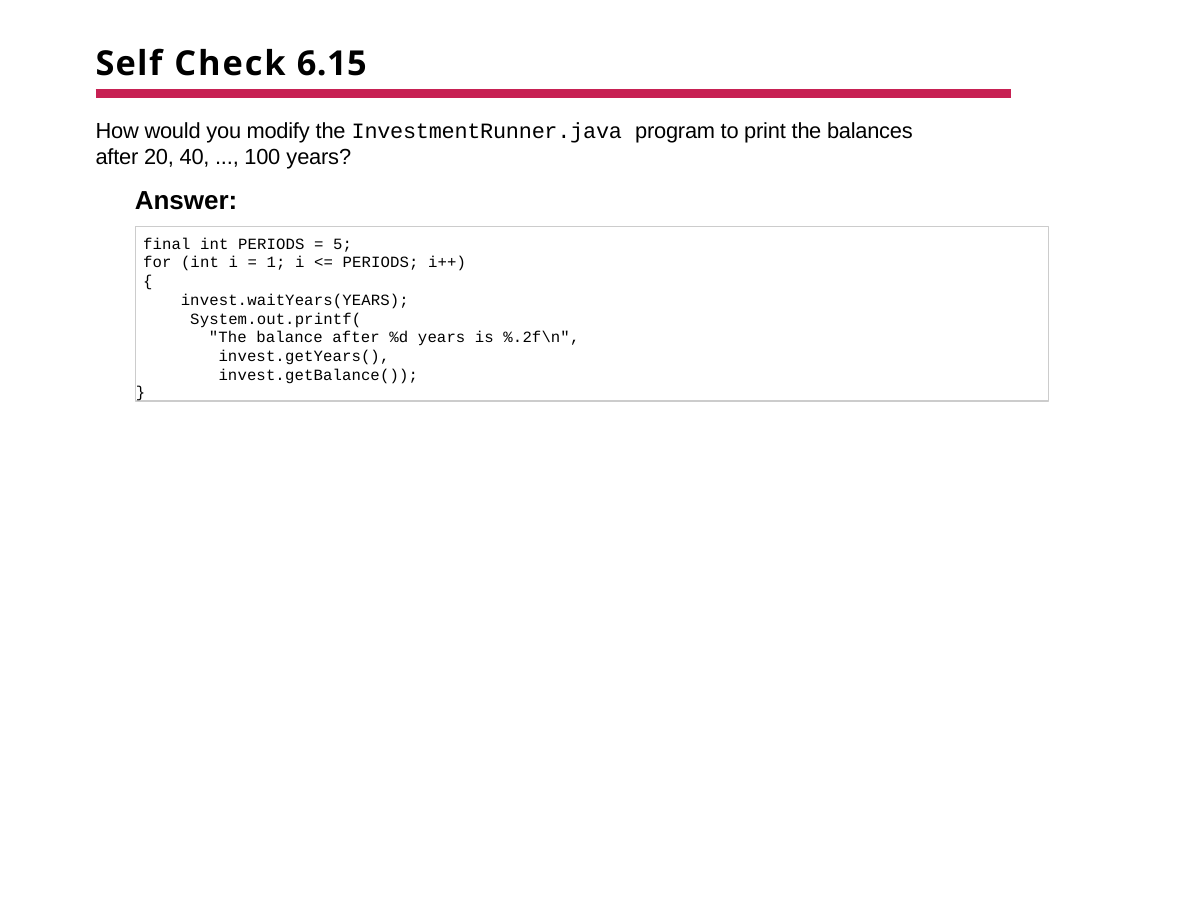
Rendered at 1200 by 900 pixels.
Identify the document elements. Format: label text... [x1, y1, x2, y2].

text_box final int PERIODS = 5; for (int i = 1; i <= PERIODS; i++) { invest.waitYears(YEARS); System.out.printf( "The balance after %d years is %.2f\n", invest.getYears(), invest.getBalance()); } [135, 226, 1049, 402]
title Self Check 6.15 [93, 40, 1107, 192]
text_box How would you modify the InvestmentRunner.java program to print the balances after 20, 40, ..., 100 years? Answer: [93, 117, 922, 215]
